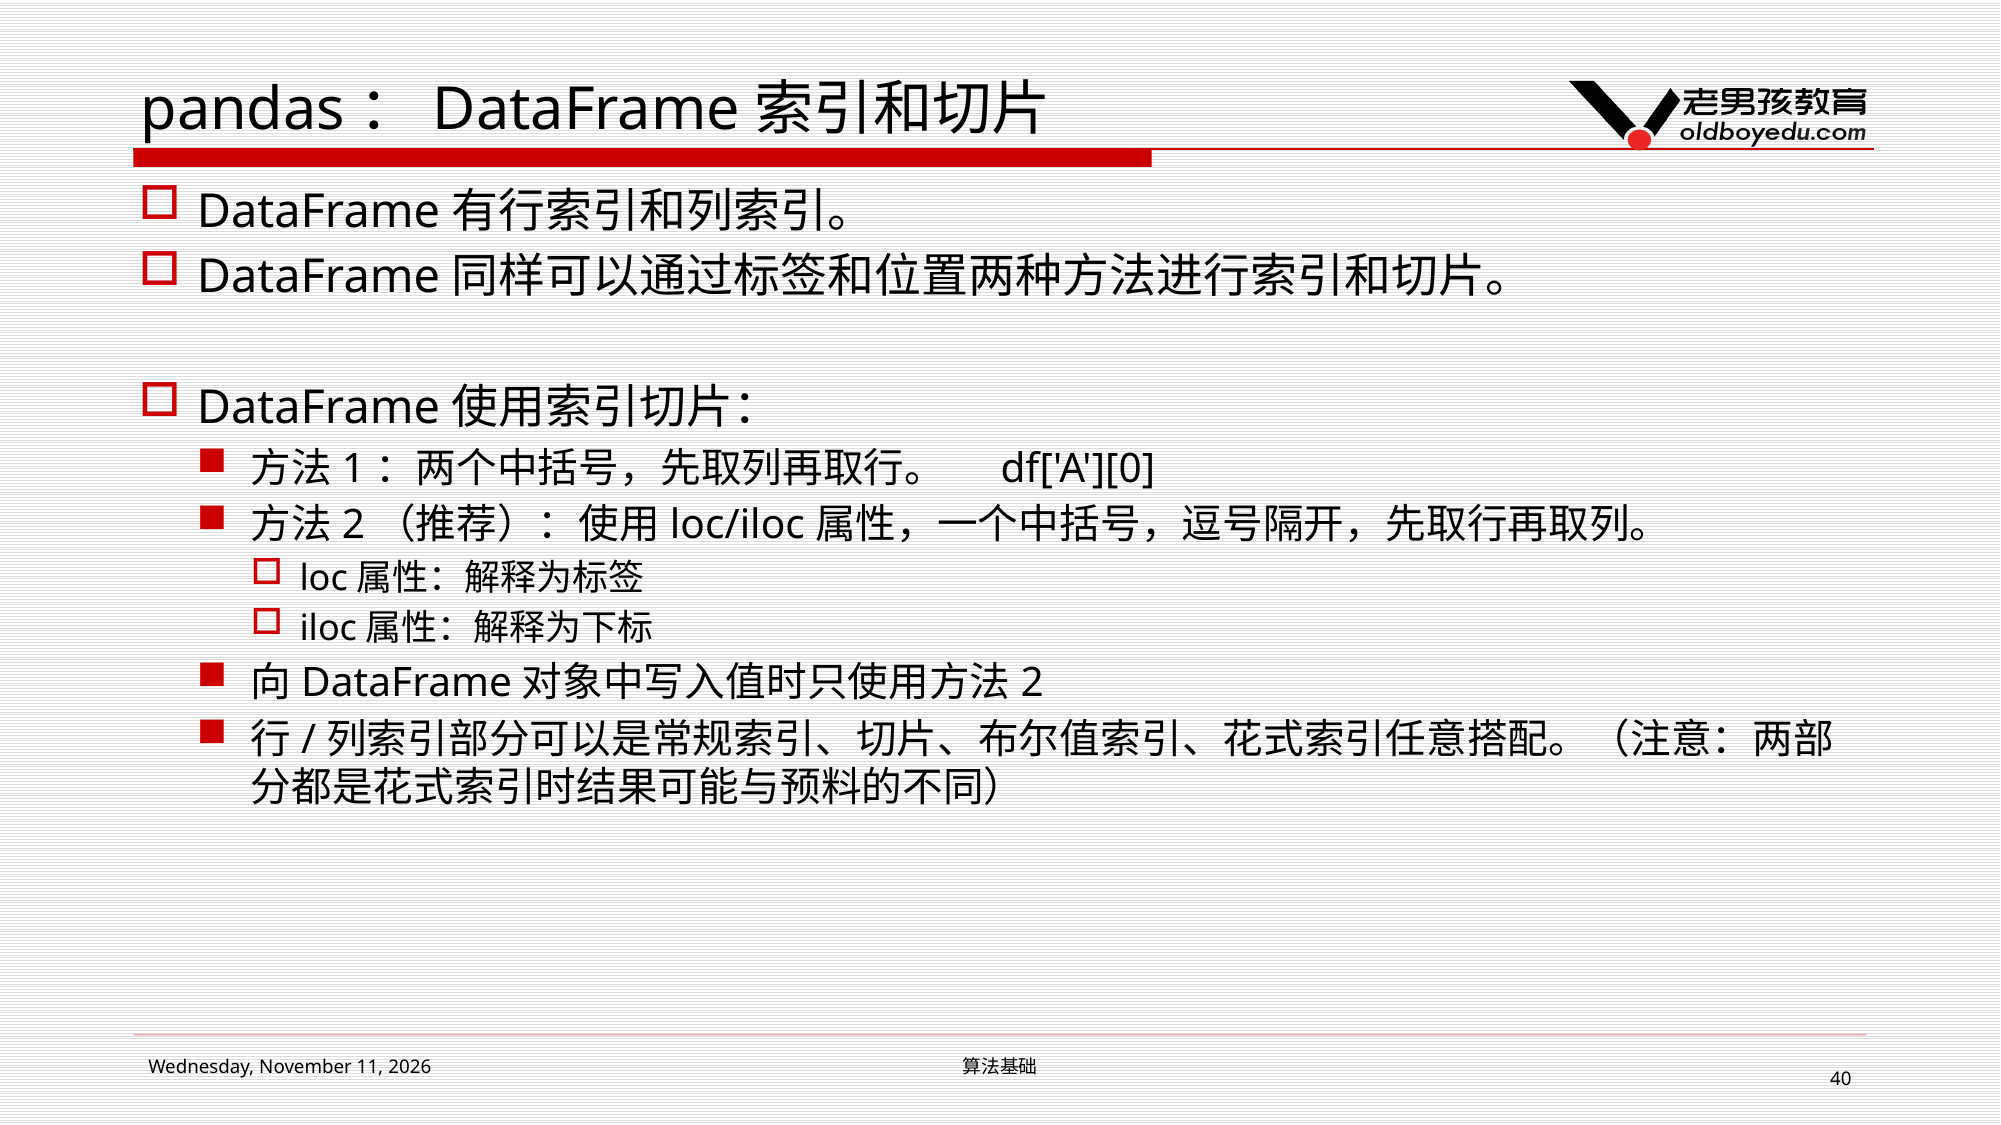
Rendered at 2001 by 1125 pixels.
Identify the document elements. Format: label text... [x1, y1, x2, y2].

slide_number 40 [1433, 1058, 1867, 1103]
list DataFrame有行索引和列索引。 DataFrame同样可以通过标签和位置两种方法进行索引和切片。 DataFrame使用索引切片： 方法1：两个中括号，先取列再取行。 df['A'][0] 方法2（推荐）：使用loc/iloc属性，一个中括号，逗号隔开，先取行再取列。 loc属性：解释为标签 iloc属性：解释为下标 向DataFrame对象中写入值时只使用方法2 行/列索引部分可以是常规索引、切片、布尔值索引、花式索引任意搭配。（注意：两部分都是花式索引时结果可能与预料的不同） [123, 172, 1874, 988]
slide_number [133, 1046, 567, 1103]
title pandas：DataFrame索引和切片 [125, 50, 1876, 149]
footer 算法基础 [683, 1046, 1317, 1103]
